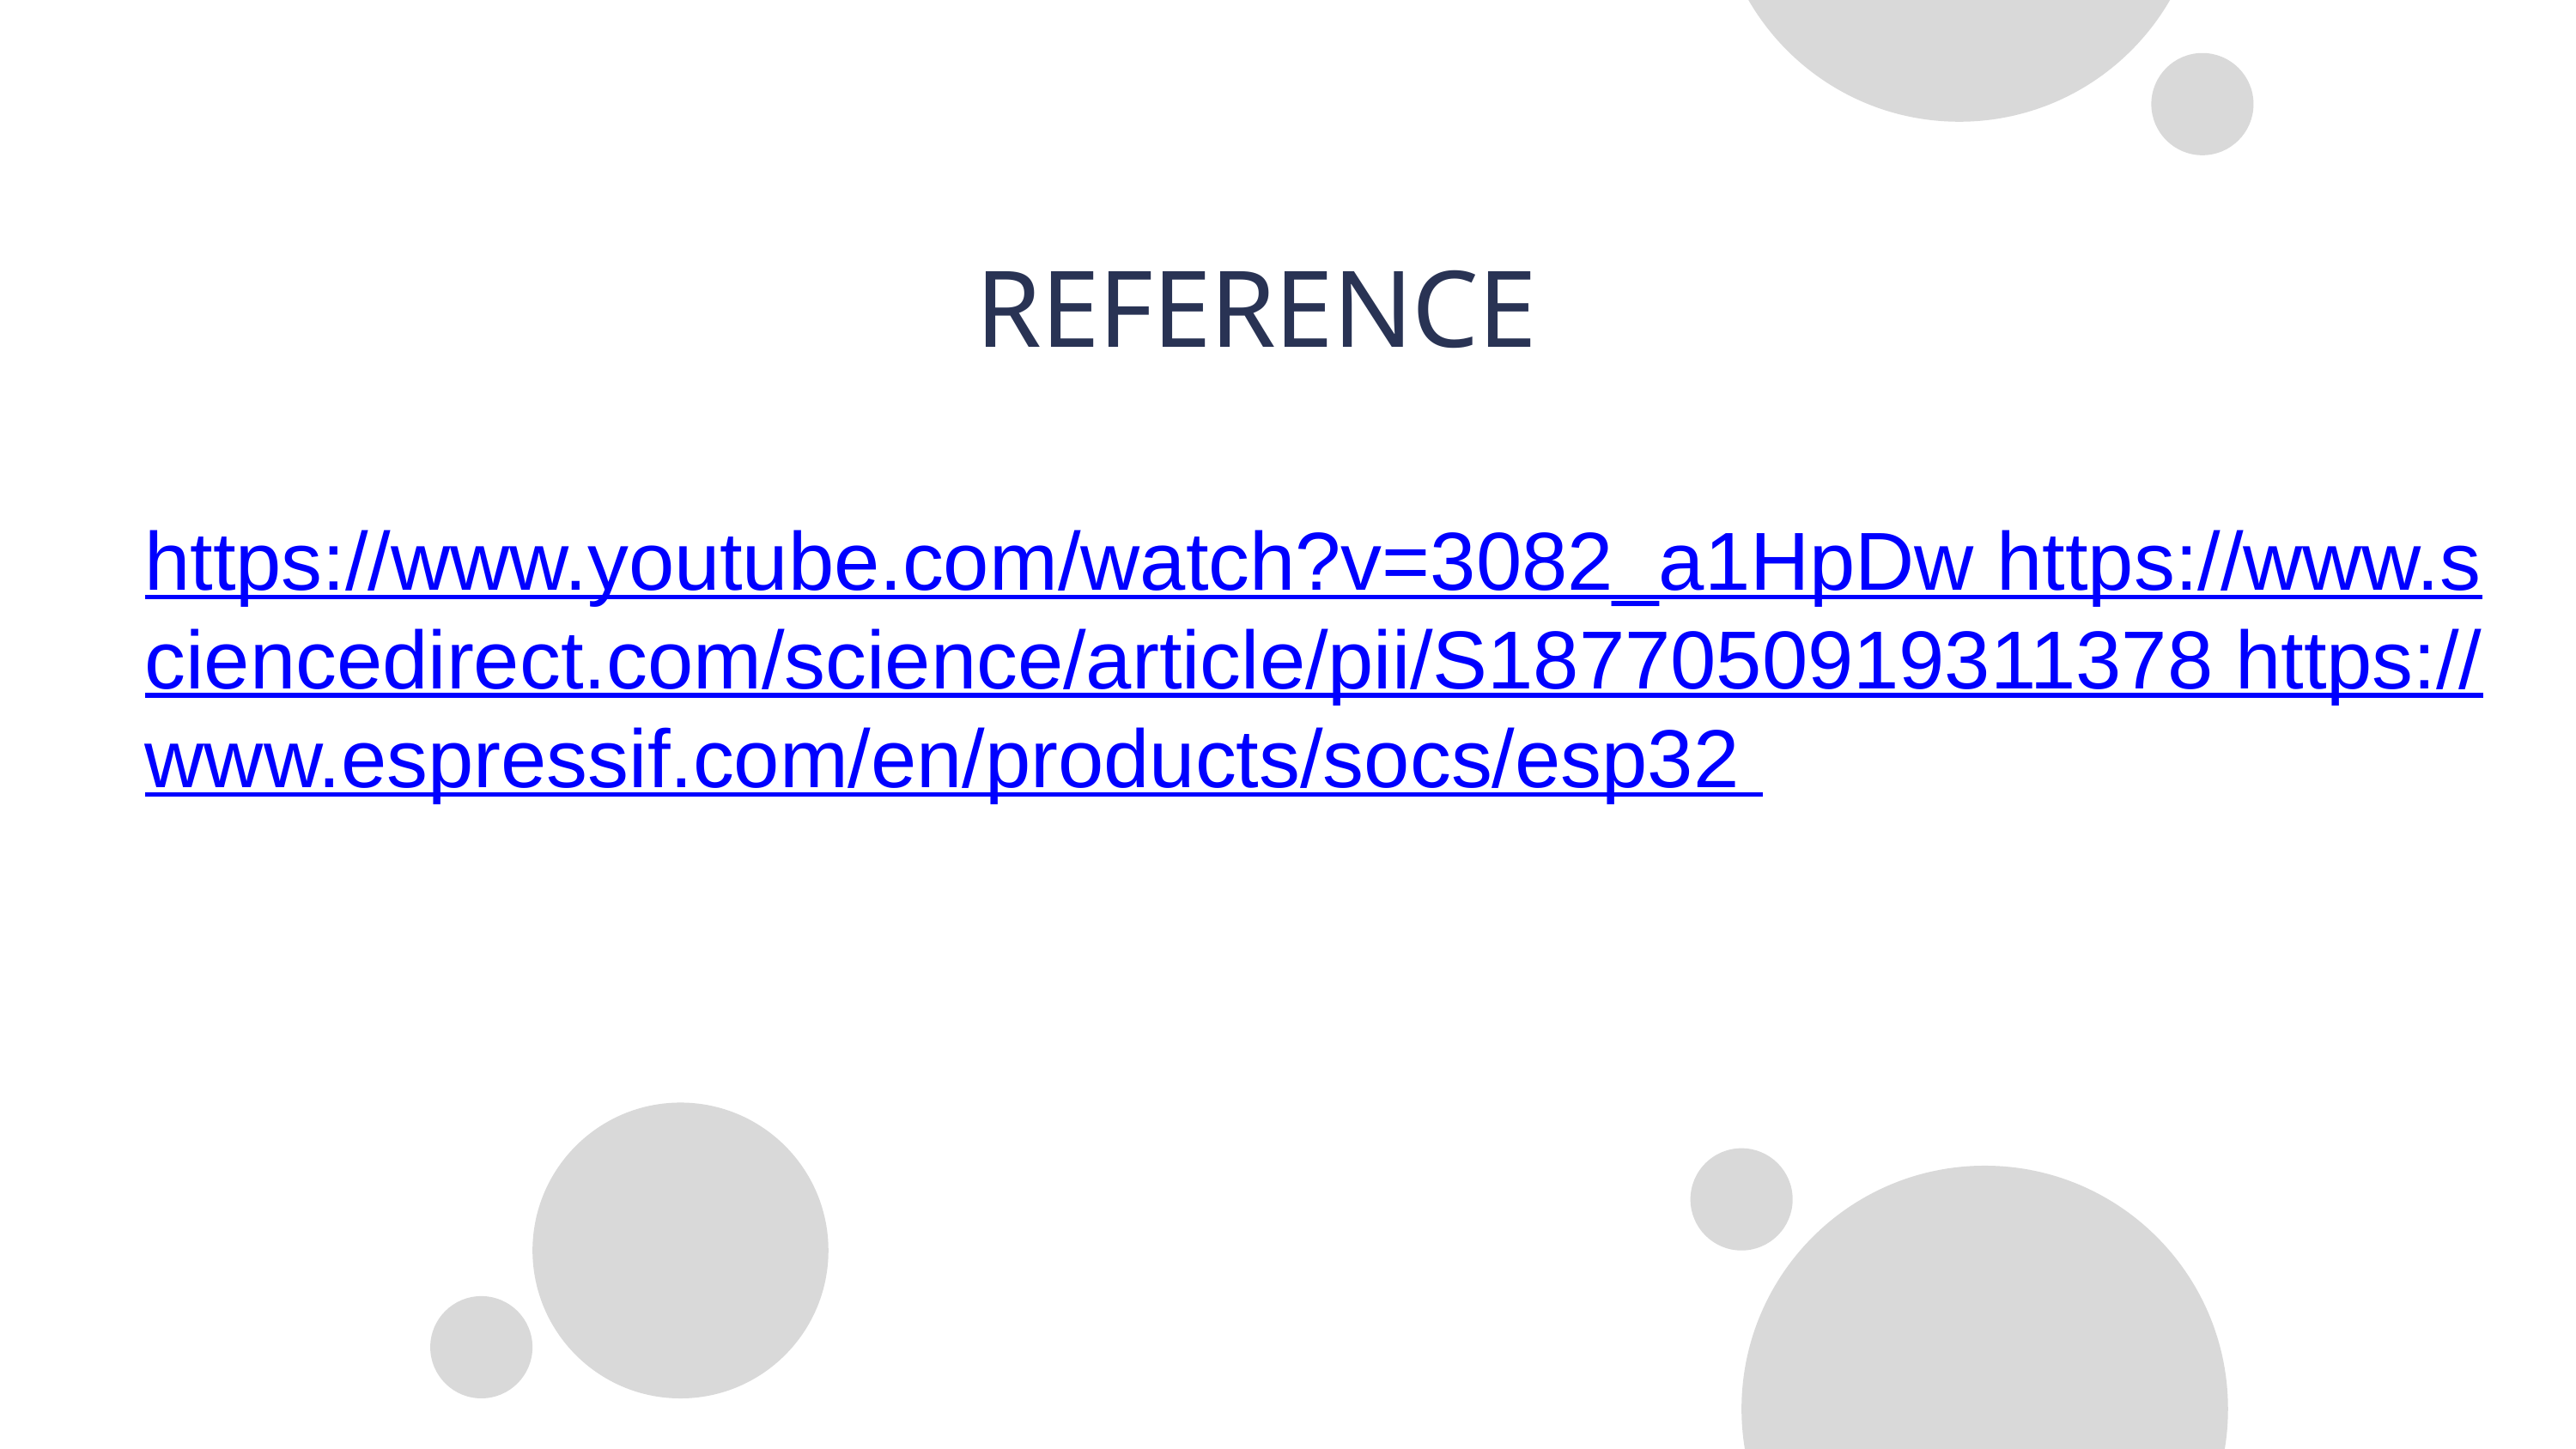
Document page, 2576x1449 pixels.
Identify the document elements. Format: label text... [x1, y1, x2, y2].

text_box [1690, 1148, 1793, 1251]
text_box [1741, 1165, 2228, 1449]
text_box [1716, 0, 2203, 122]
text_box https://www.youtube.com/watch?v=3082_a1HpDw https://www.sciencedirect.com/science/article/pii/S1877050919311378 https://www.espressif.com/en/products/socs/esp32 [144, 491, 2514, 607]
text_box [2151, 52, 2254, 156]
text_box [532, 1102, 829, 1399]
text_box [429, 1295, 533, 1399]
text_box REFERENCE [850, 220, 1663, 369]
